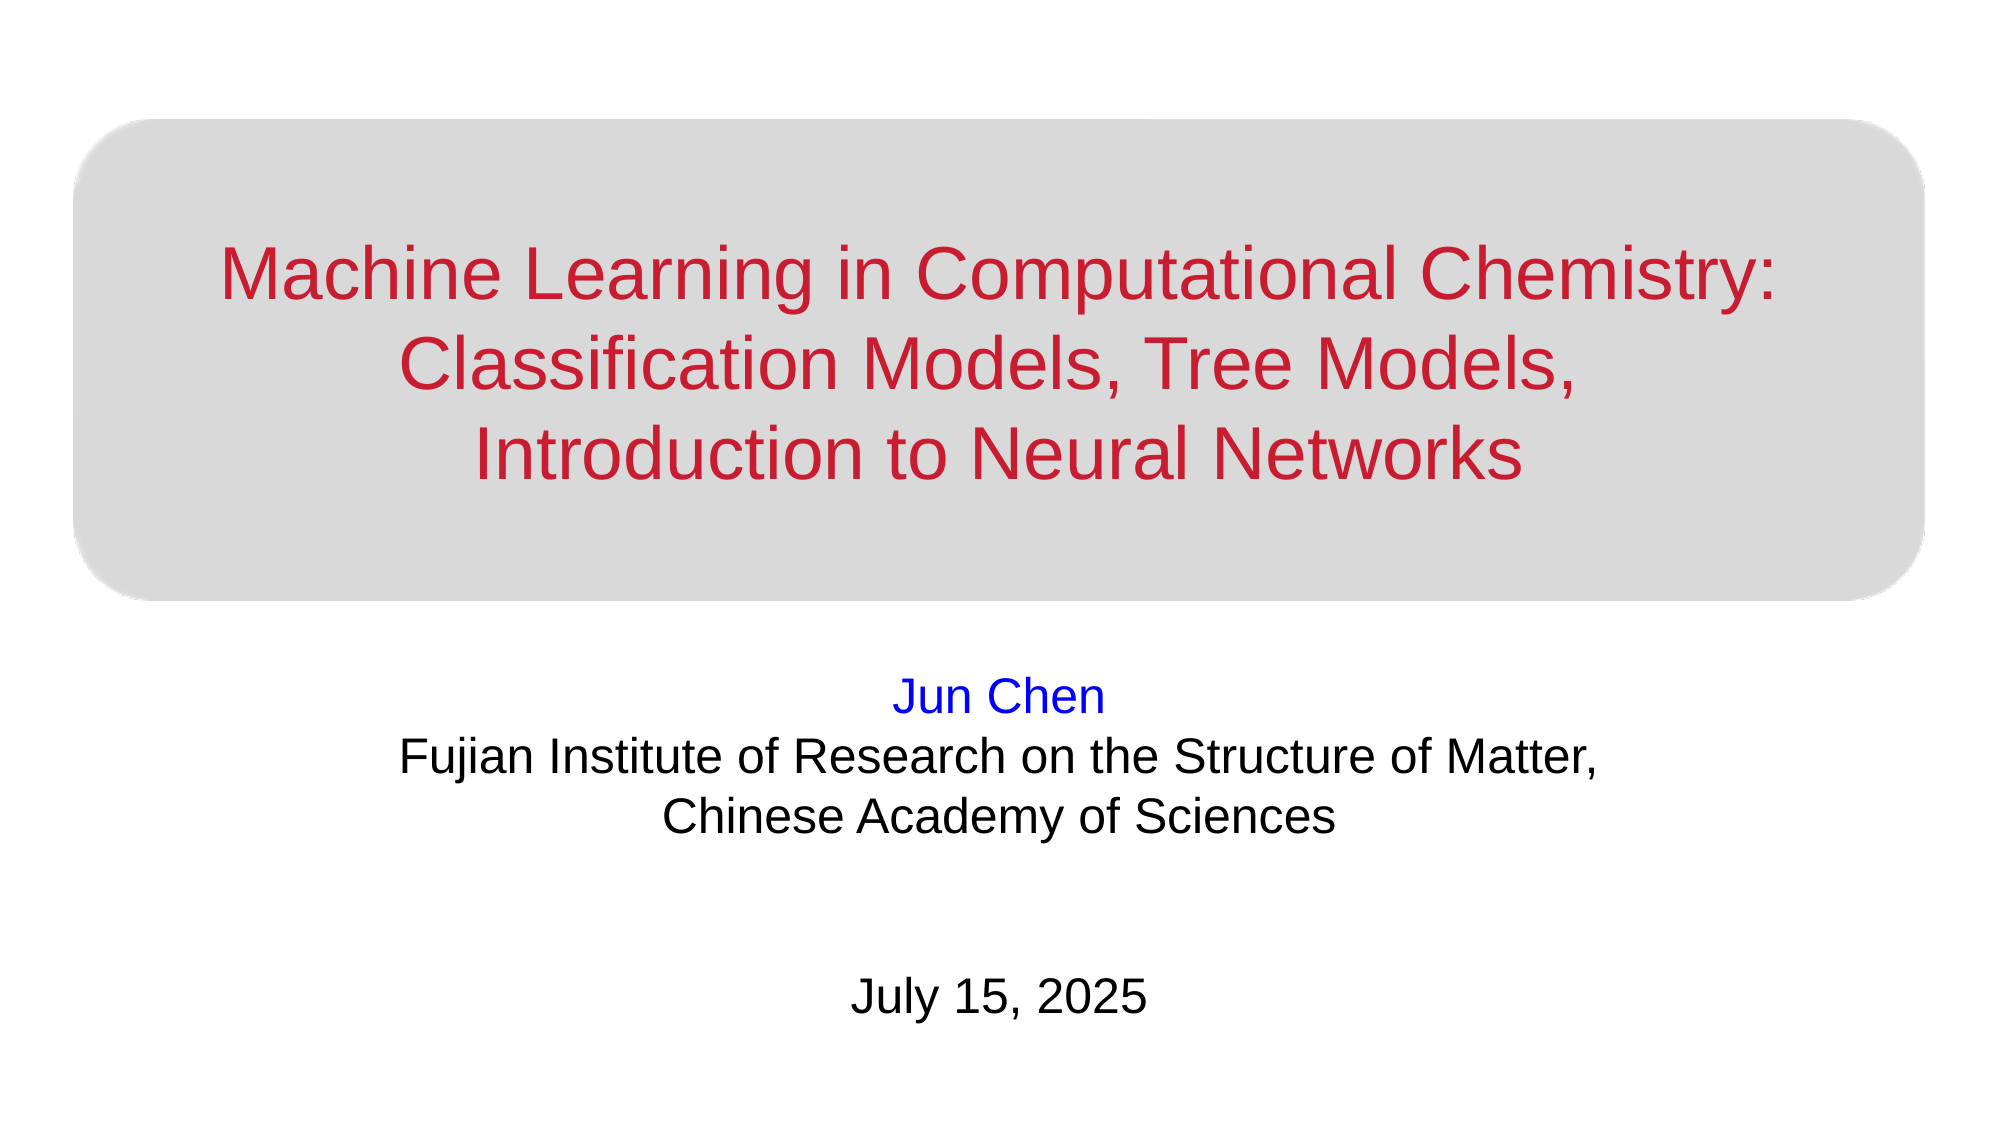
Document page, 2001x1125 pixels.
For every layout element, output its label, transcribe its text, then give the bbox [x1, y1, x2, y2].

text_box Machine Learning in Computational Chemistry: Classification Models, Tree Models, Introduction to Neural Networks [74, 120, 1927, 602]
text_box Jun Chen Fujian Institute of Research on the Structure of Matter, Chinese Academy of Sciences July 15, 2025 [205, 656, 1794, 1032]
